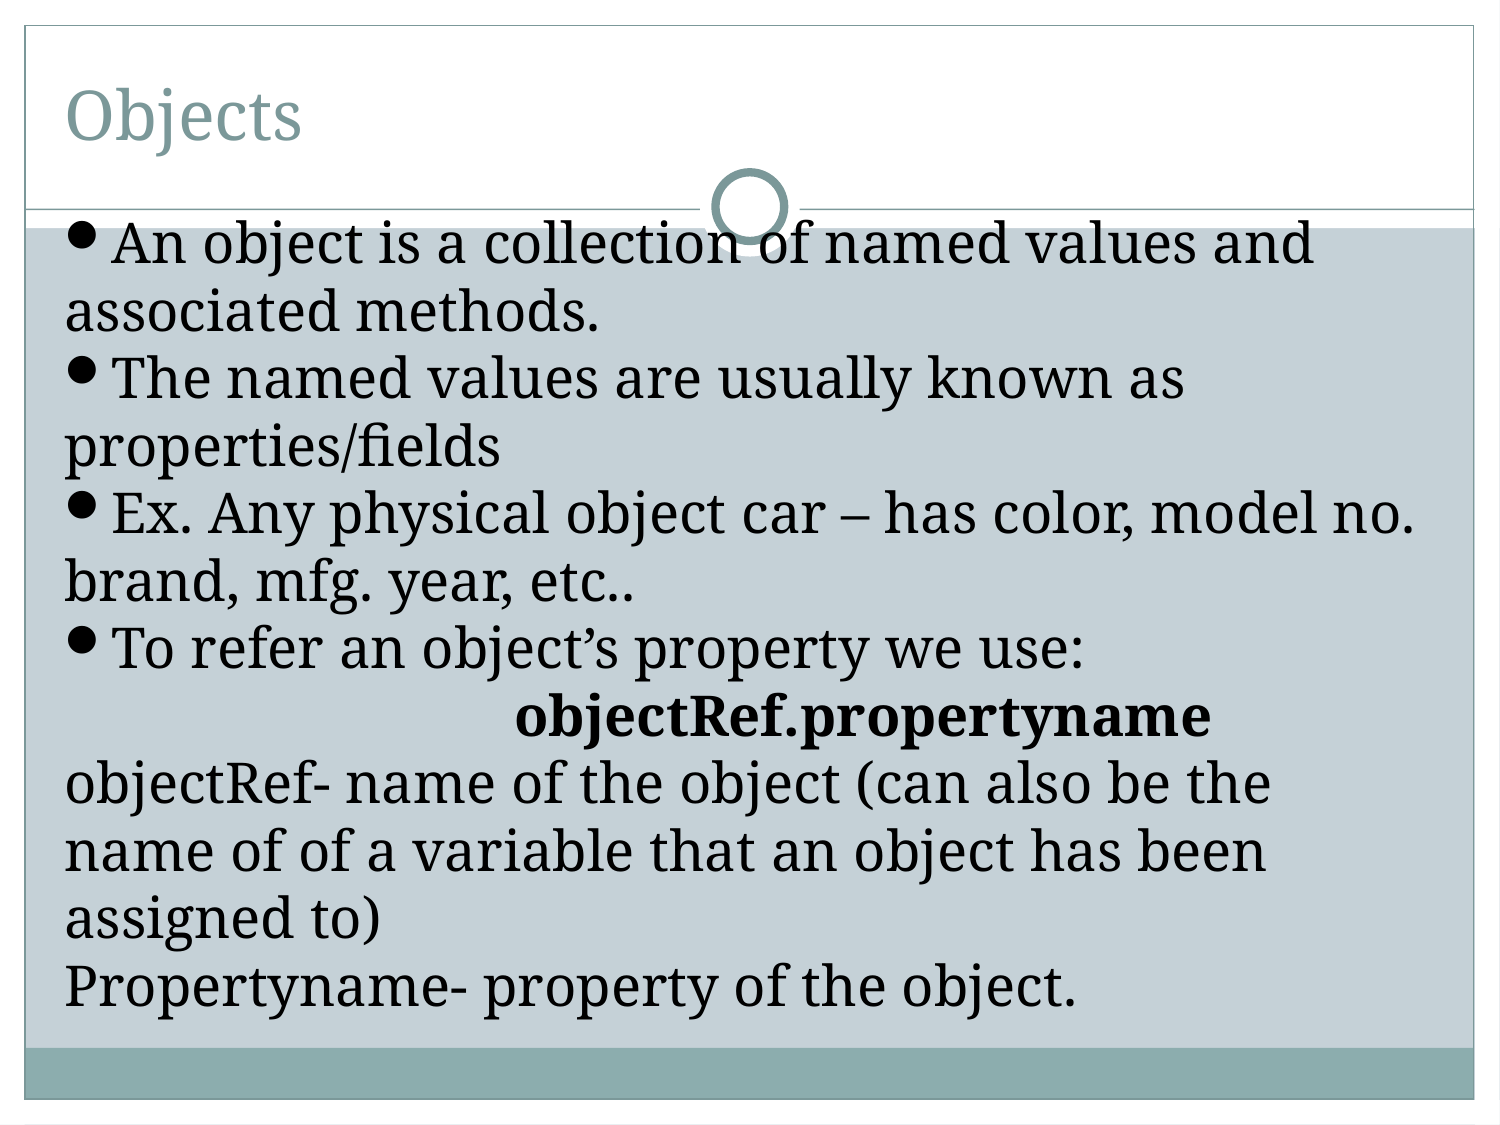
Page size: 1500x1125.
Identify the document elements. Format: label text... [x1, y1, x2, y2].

text_box Objects [49, 37, 1450, 162]
text_box An object is a collection of named values and associated methods. The named values are usually known as properties/fields Ex. Any physical object car – has color, model no. brand, mfg. year, etc.. To refer an object’s property we use: objectRef.propertyname objectRef- name of the object (can also be the name of of a variable that an object has been assigned to) Propertyname- property of the object. [49, 200, 1445, 1075]
